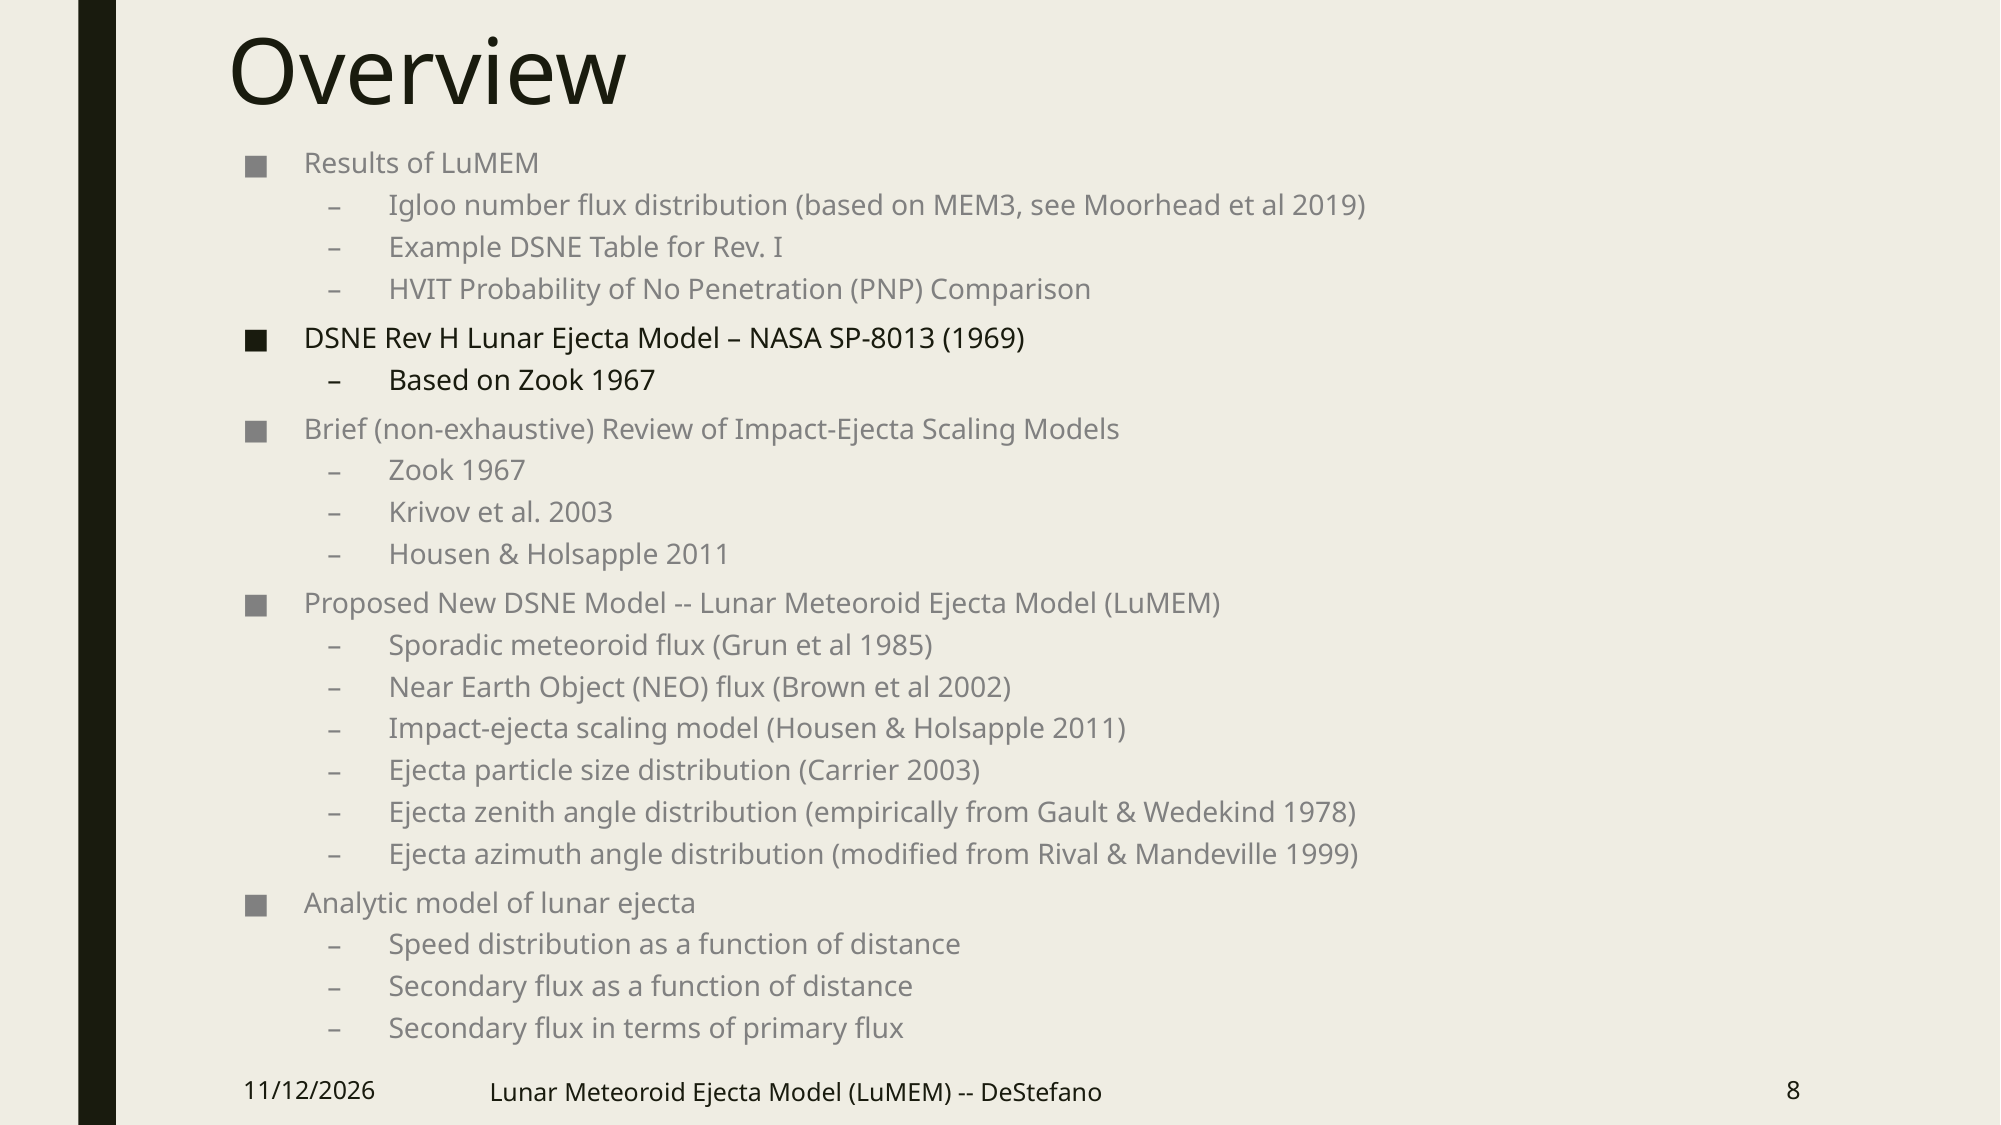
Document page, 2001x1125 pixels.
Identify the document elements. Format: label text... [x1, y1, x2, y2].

title Overview [212, 19, 1788, 263]
list Results of LuMEM Igloo number flux distribution (based on MEM3, see Moorhead et al 2019) Example DSNE Table for Rev. I HVIT Probability of No Penetration (PNP) Comparison DSNE Rev H Lunar Ejecta Model – NASA SP-8013 (1969) Based on Zook 1967 Brief (non-exhaustive) Review of Impact-Ejecta Scaling Models Zook 1967 Krivov et al. 2003 Housen & Holsapple 2011 Proposed New DSNE Model -- Lunar Meteoroid Ejecta Model (LuMEM) Sporadic meteoroid flux (Grun et al 1985) Near Earth Object (NEO) flux (Brown et al 2002) Impact-ejecta scaling model (Housen & Holsapple 2011) Ejecta particle size distribution (Carrier 2003) Ejecta zenith angle distribution (empirically from Gault & Wedekind 1978) Ejecta azimuth angle distribution (modified from Rival & Mandeville 1999) Analytic model of lunar ejecta Speed distribution as a function of distance Secondary flux as a function of distance Secondary flux in terms of primary flux [227, 140, 1803, 1059]
slide_number 8 [1553, 1058, 1816, 1125]
footer Lunar Meteoroid Ejecta Model (LuMEM) -- DeStefano [474, 1058, 1505, 1125]
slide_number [228, 1058, 426, 1125]
